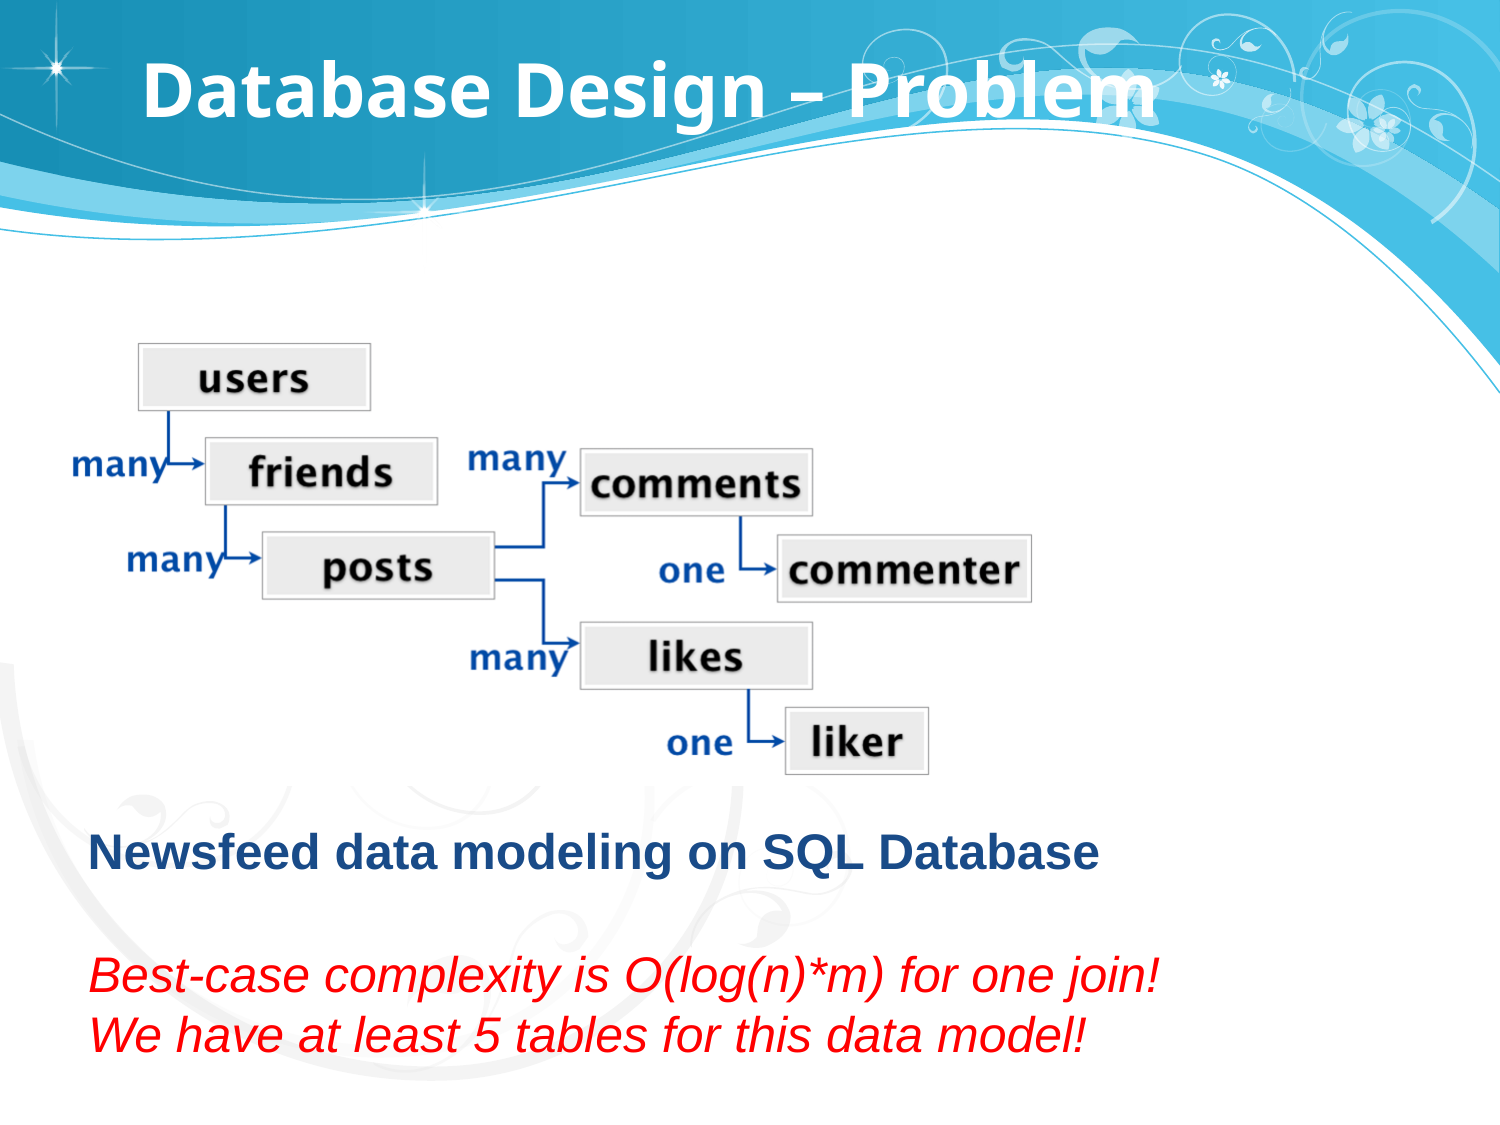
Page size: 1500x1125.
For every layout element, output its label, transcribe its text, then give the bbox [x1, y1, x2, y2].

title Database Design – Problem [125, 12, 1388, 163]
picture [66, 337, 1042, 786]
picture [0, 0, 112, 138]
text_box Newsfeed data modeling on SQL Database [72, 812, 1116, 888]
text_box Best-case complexity is O(log(n)*m) for one join! We have at least 5 tables for this data model! [73, 934, 1191, 1070]
picture [362, 163, 487, 275]
